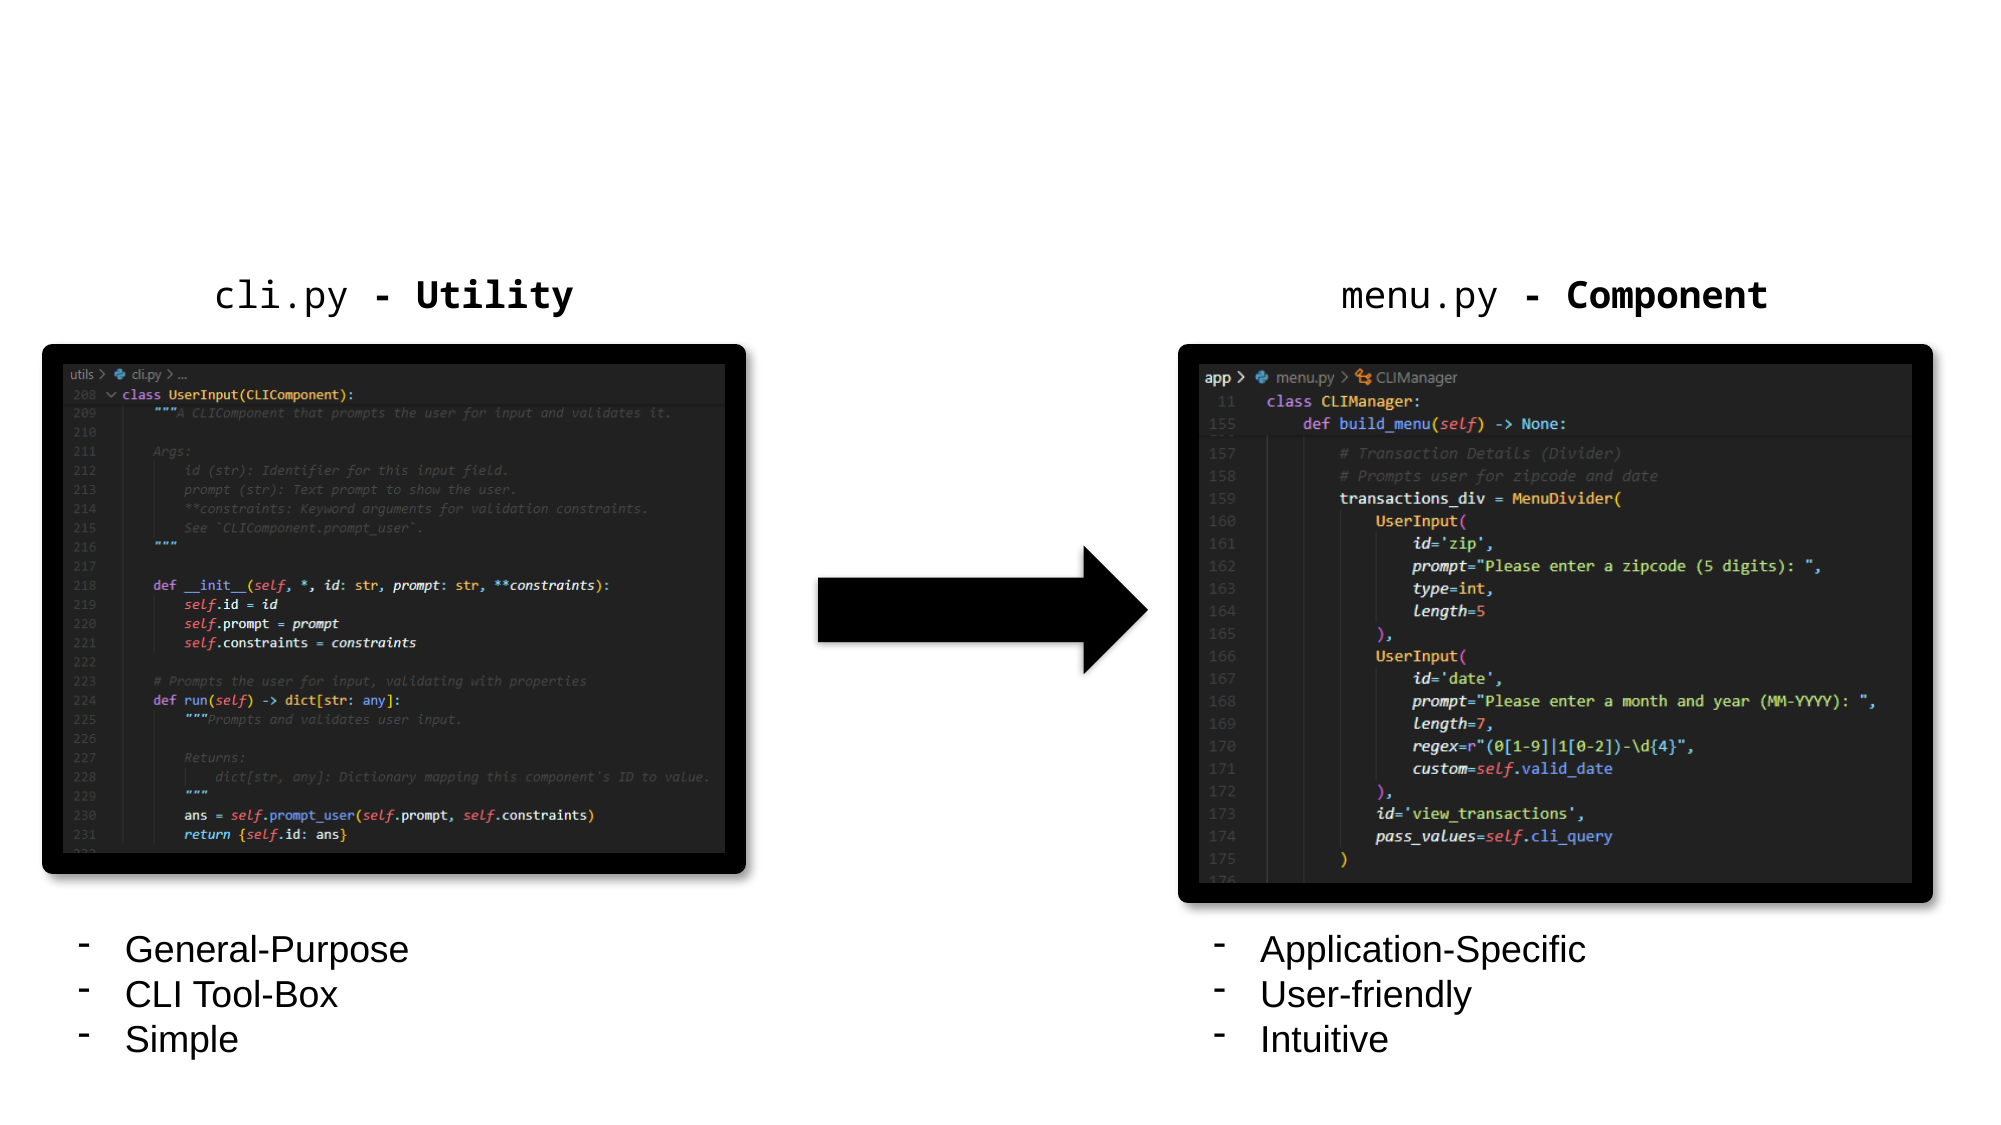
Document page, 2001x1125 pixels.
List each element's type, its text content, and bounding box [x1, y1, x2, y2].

picture [62, 364, 725, 854]
text_box Application-Specific User-friendly Intuitive [1198, 917, 1626, 1068]
picture [1198, 364, 1913, 883]
text_box General-Purpose CLI Tool-Box Simple [63, 917, 491, 1068]
text_box [817, 545, 1149, 675]
text_box Command Line Interface [461, 68, 1538, 304]
text_box cli.py - Utility [194, 263, 594, 324]
text_box menu.py - Component [1306, 263, 1804, 324]
